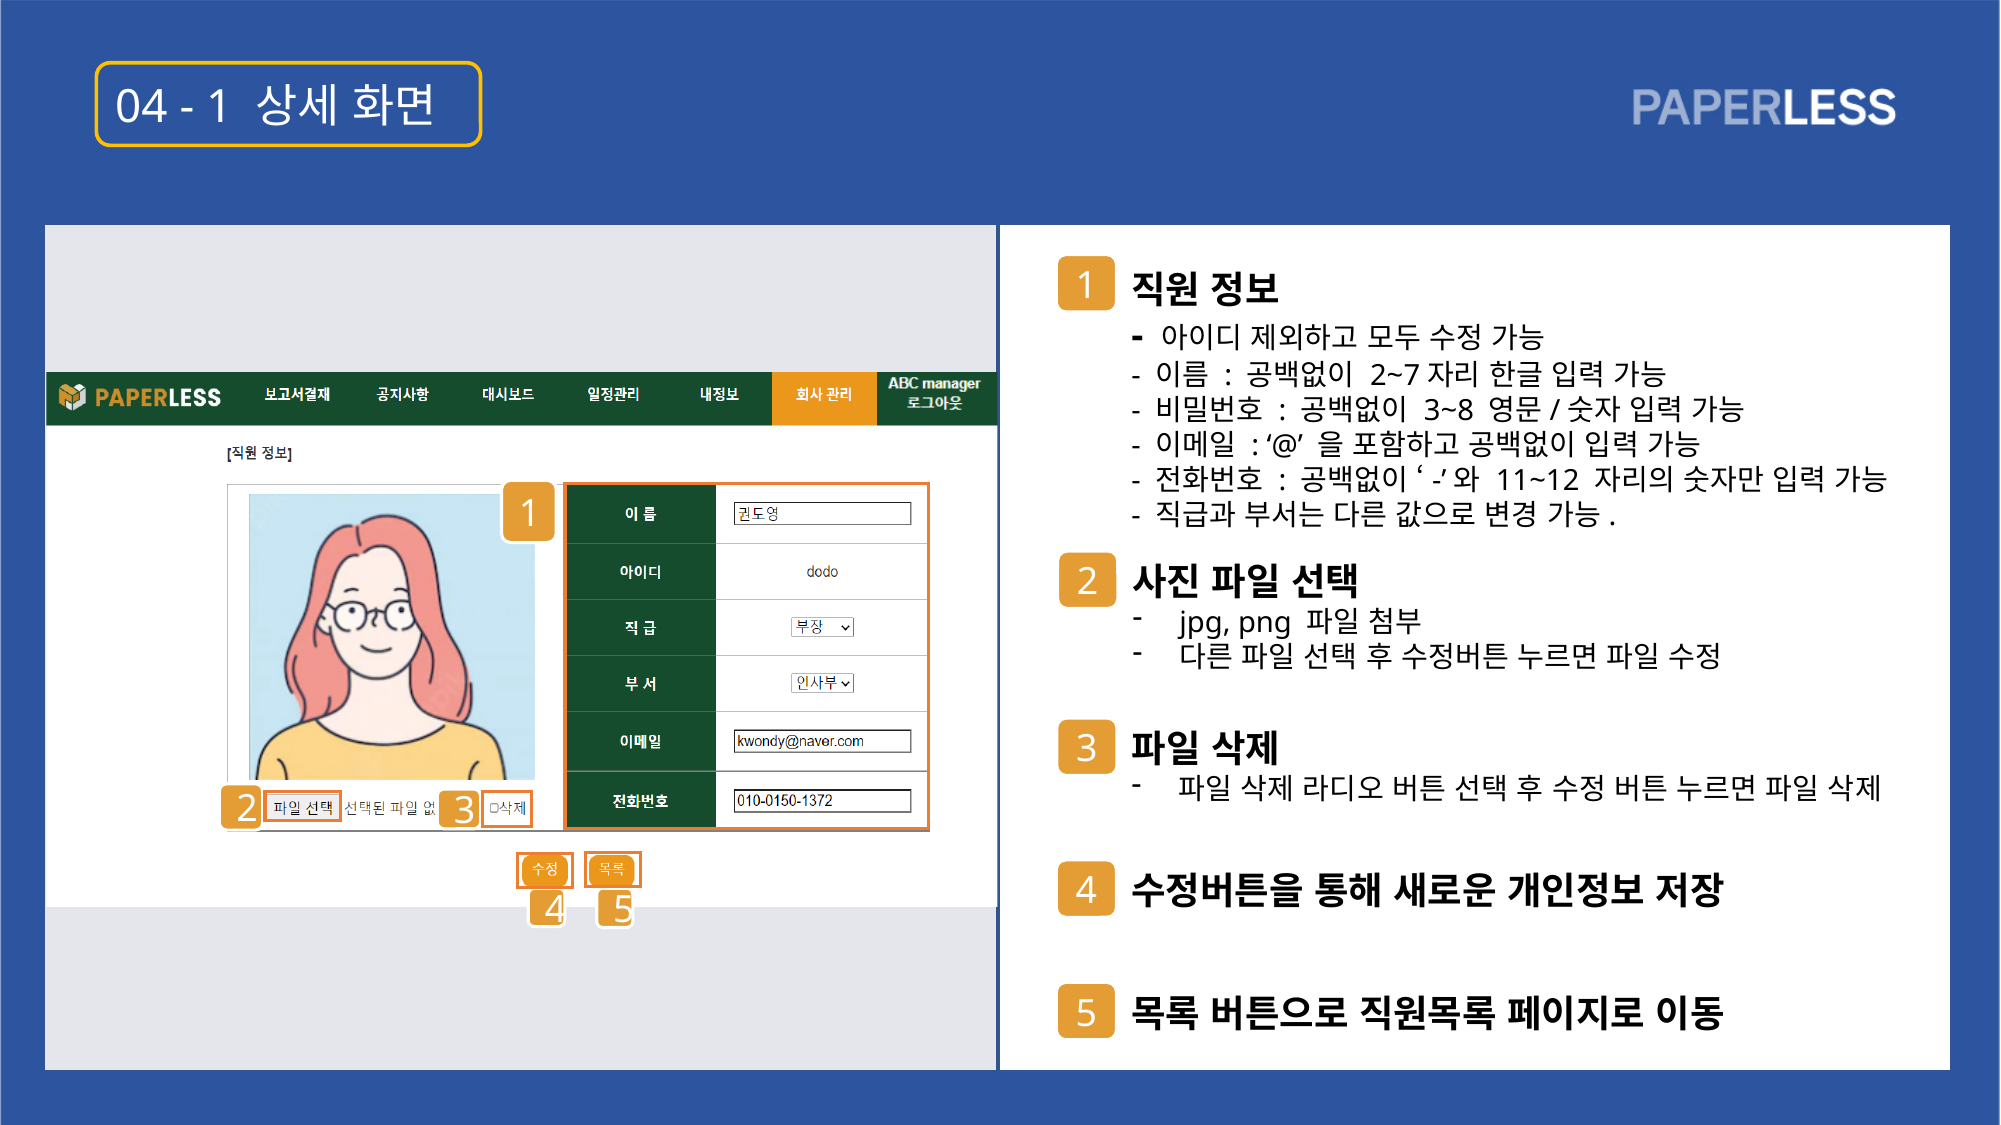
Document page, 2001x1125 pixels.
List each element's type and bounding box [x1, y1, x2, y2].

picture [0, 0, 2000, 1125]
text_box [44, 224, 1952, 1071]
